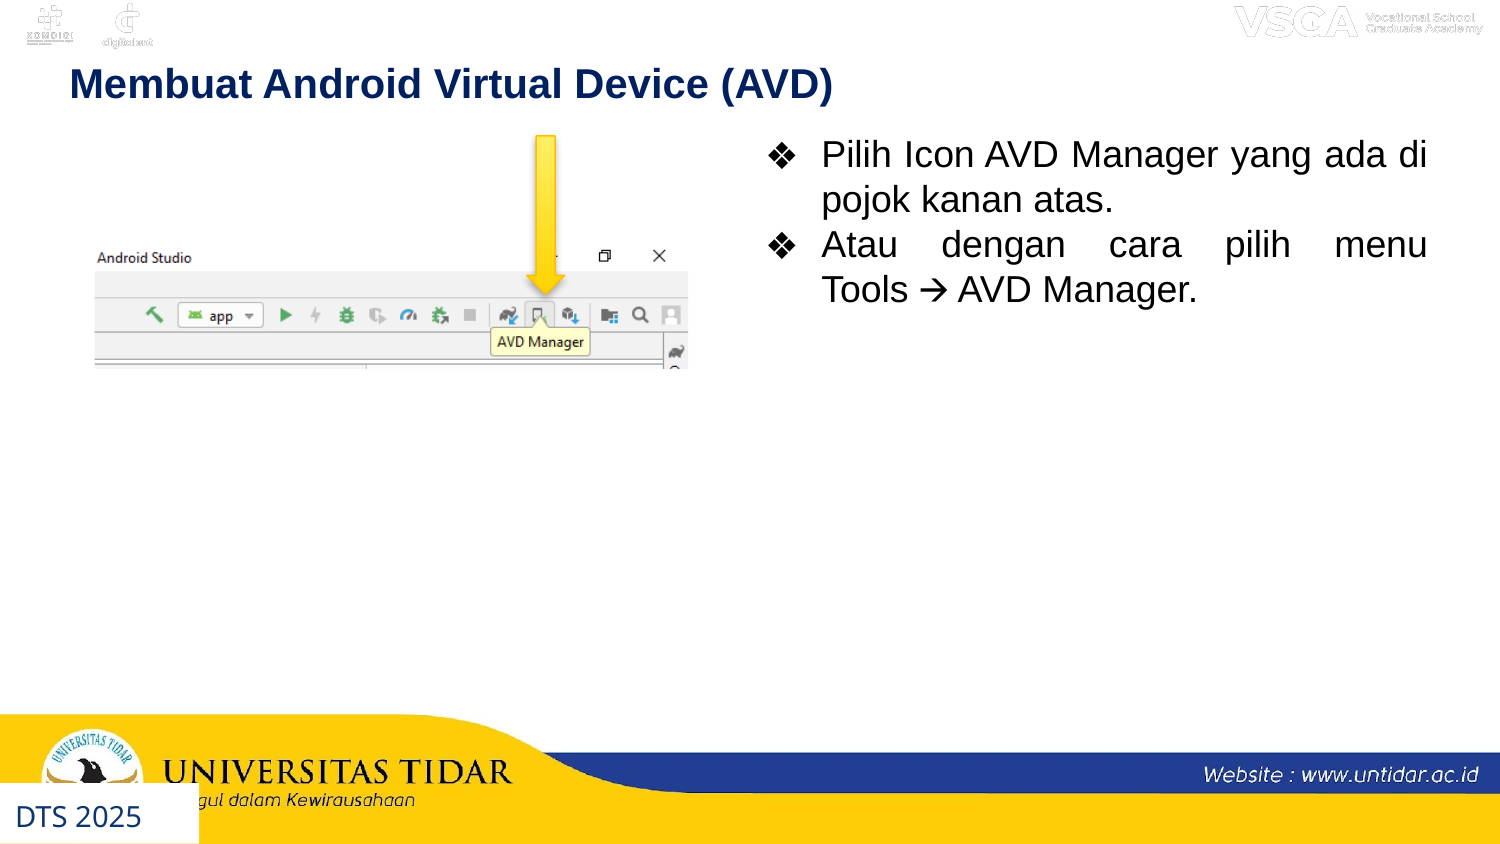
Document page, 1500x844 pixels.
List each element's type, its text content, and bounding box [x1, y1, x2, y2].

text_box Membuat Android Virtual Device (AVD) [54, 49, 982, 115]
picture [0, 0, 1500, 844]
text_box [536, 135, 556, 243]
text_box DTS 2025 [0, 783, 200, 844]
text_box Pilih Icon AVD Manager yang ada di pojok kanan atas. Atau dengan cara pilih menu Tools 🡪 AVD Manager. [750, 122, 1443, 363]
